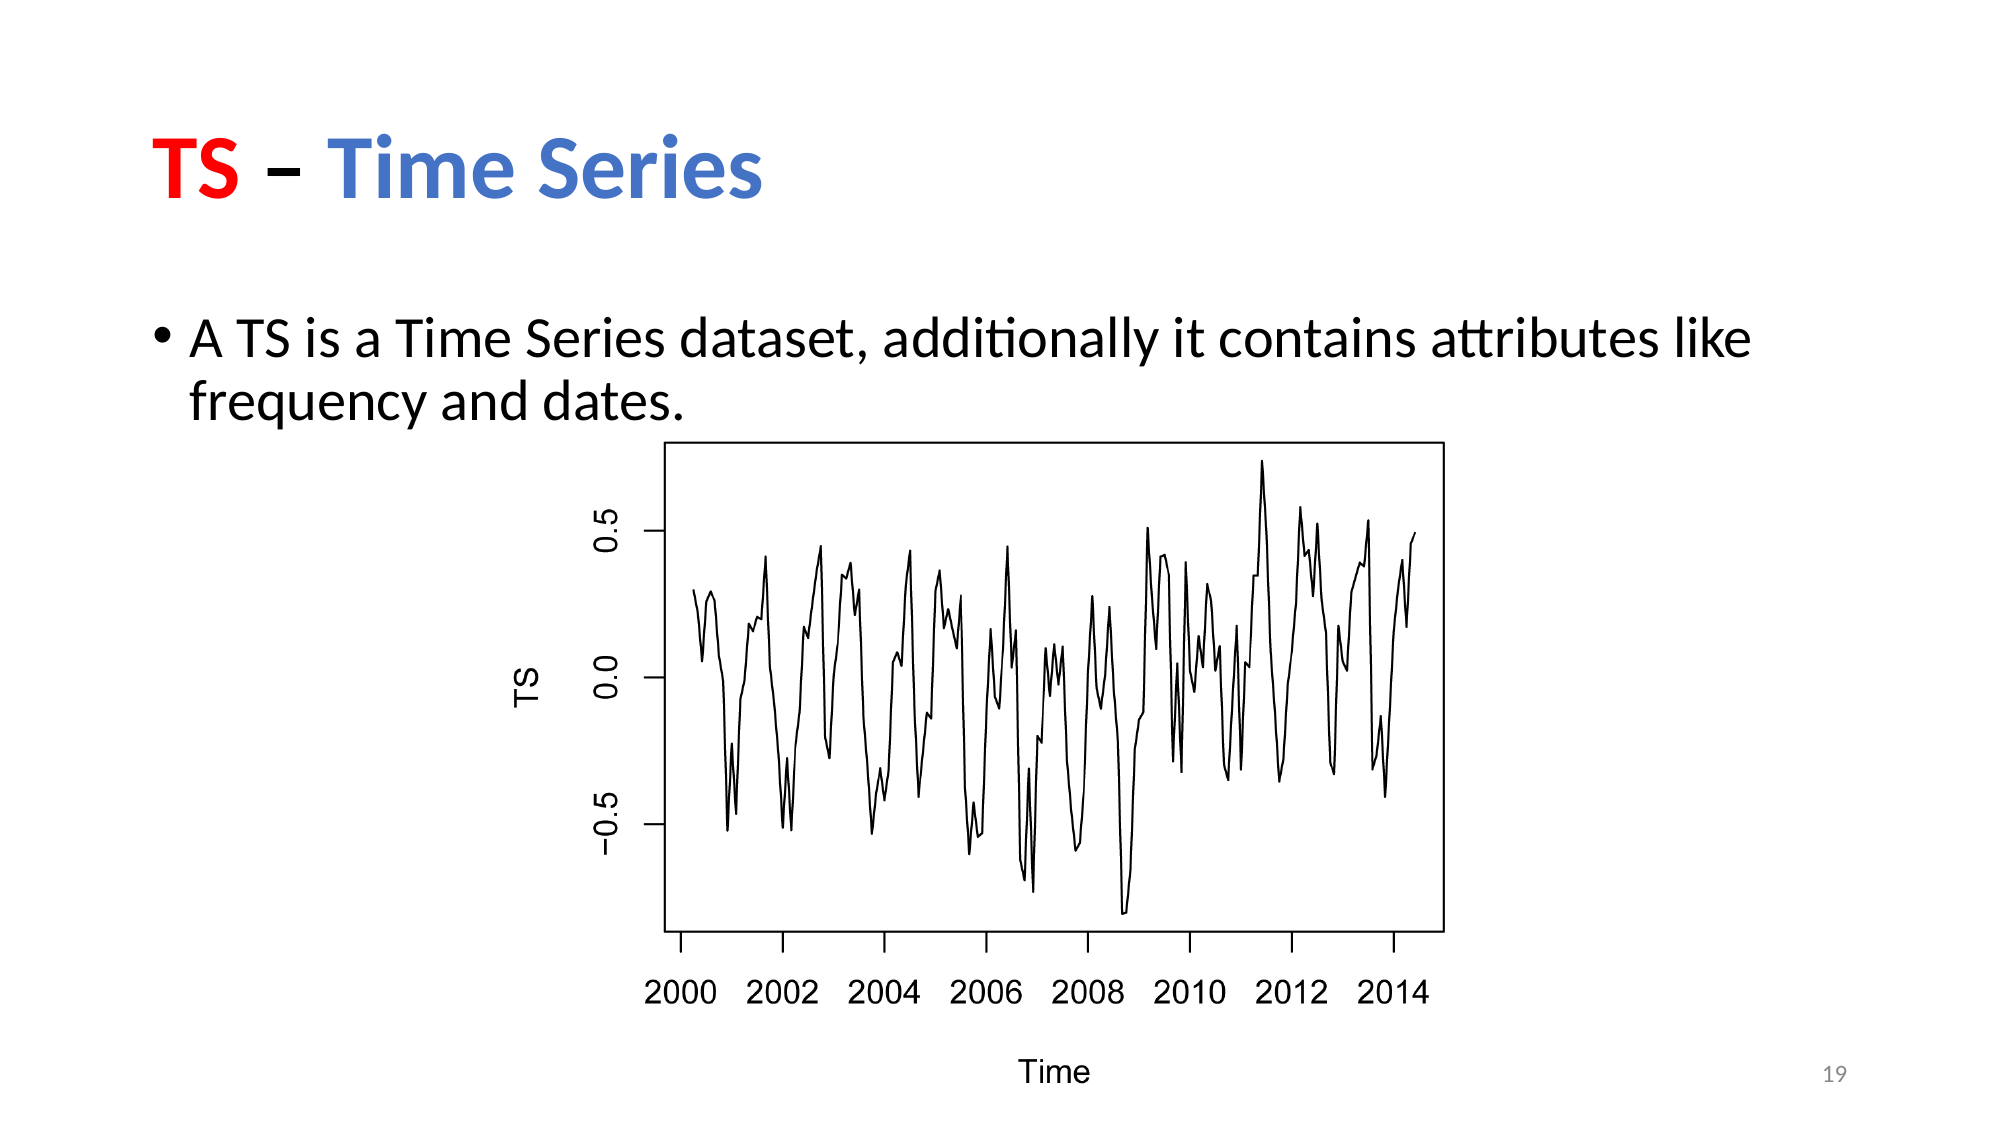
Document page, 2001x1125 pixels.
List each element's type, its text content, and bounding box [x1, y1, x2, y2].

slide_number 19 [1412, 1042, 1863, 1103]
title TS – Time Series [137, 59, 803, 278]
picture [507, 434, 1456, 1091]
list A TS is a Time Series dataset, additionally it contains attributes like frequency and dates. [137, 299, 1863, 1014]
